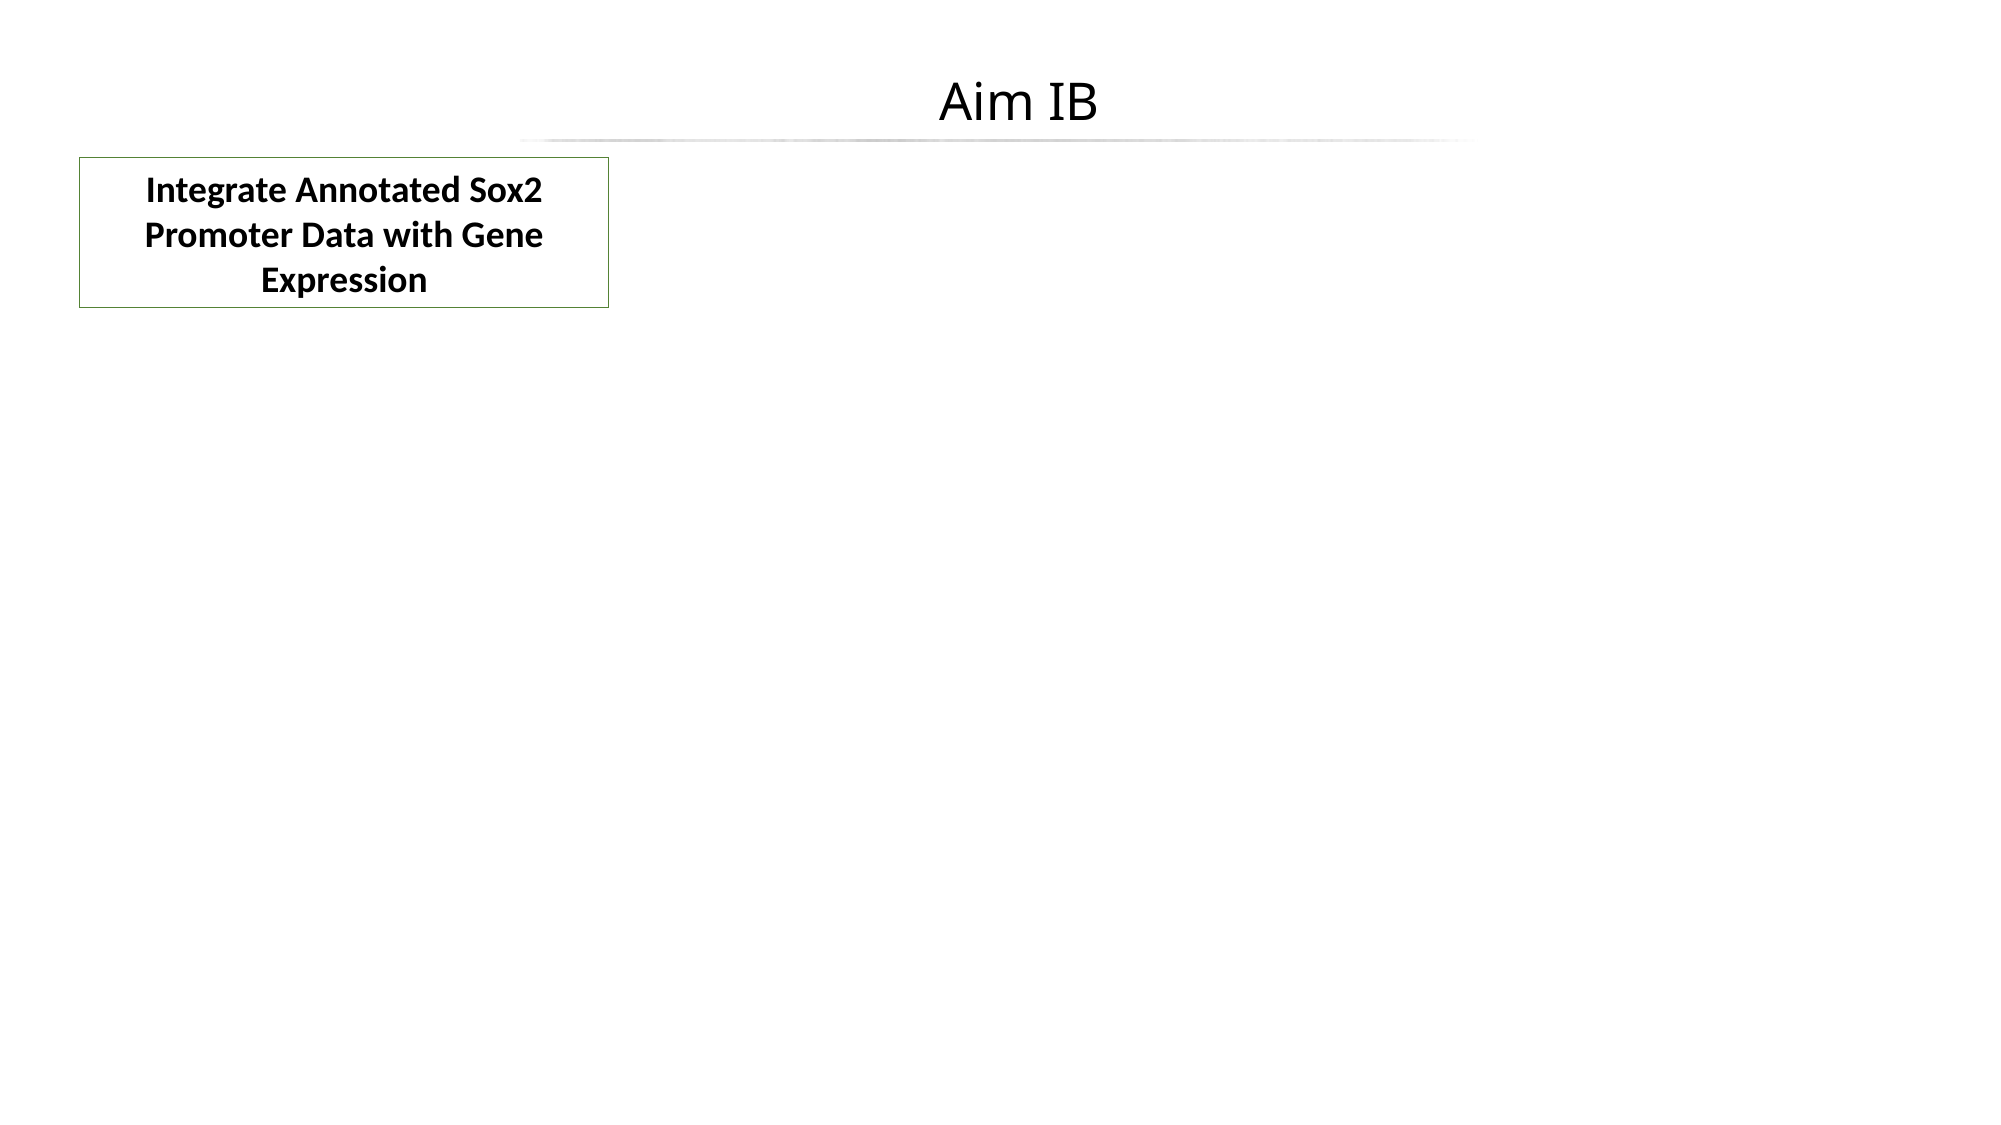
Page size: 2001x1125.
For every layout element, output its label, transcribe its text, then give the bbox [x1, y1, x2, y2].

text_box Aim IB [91, 61, 1948, 139]
text_box Integrate Annotated Sox2 Promoter Data with Gene Expression [79, 157, 609, 308]
